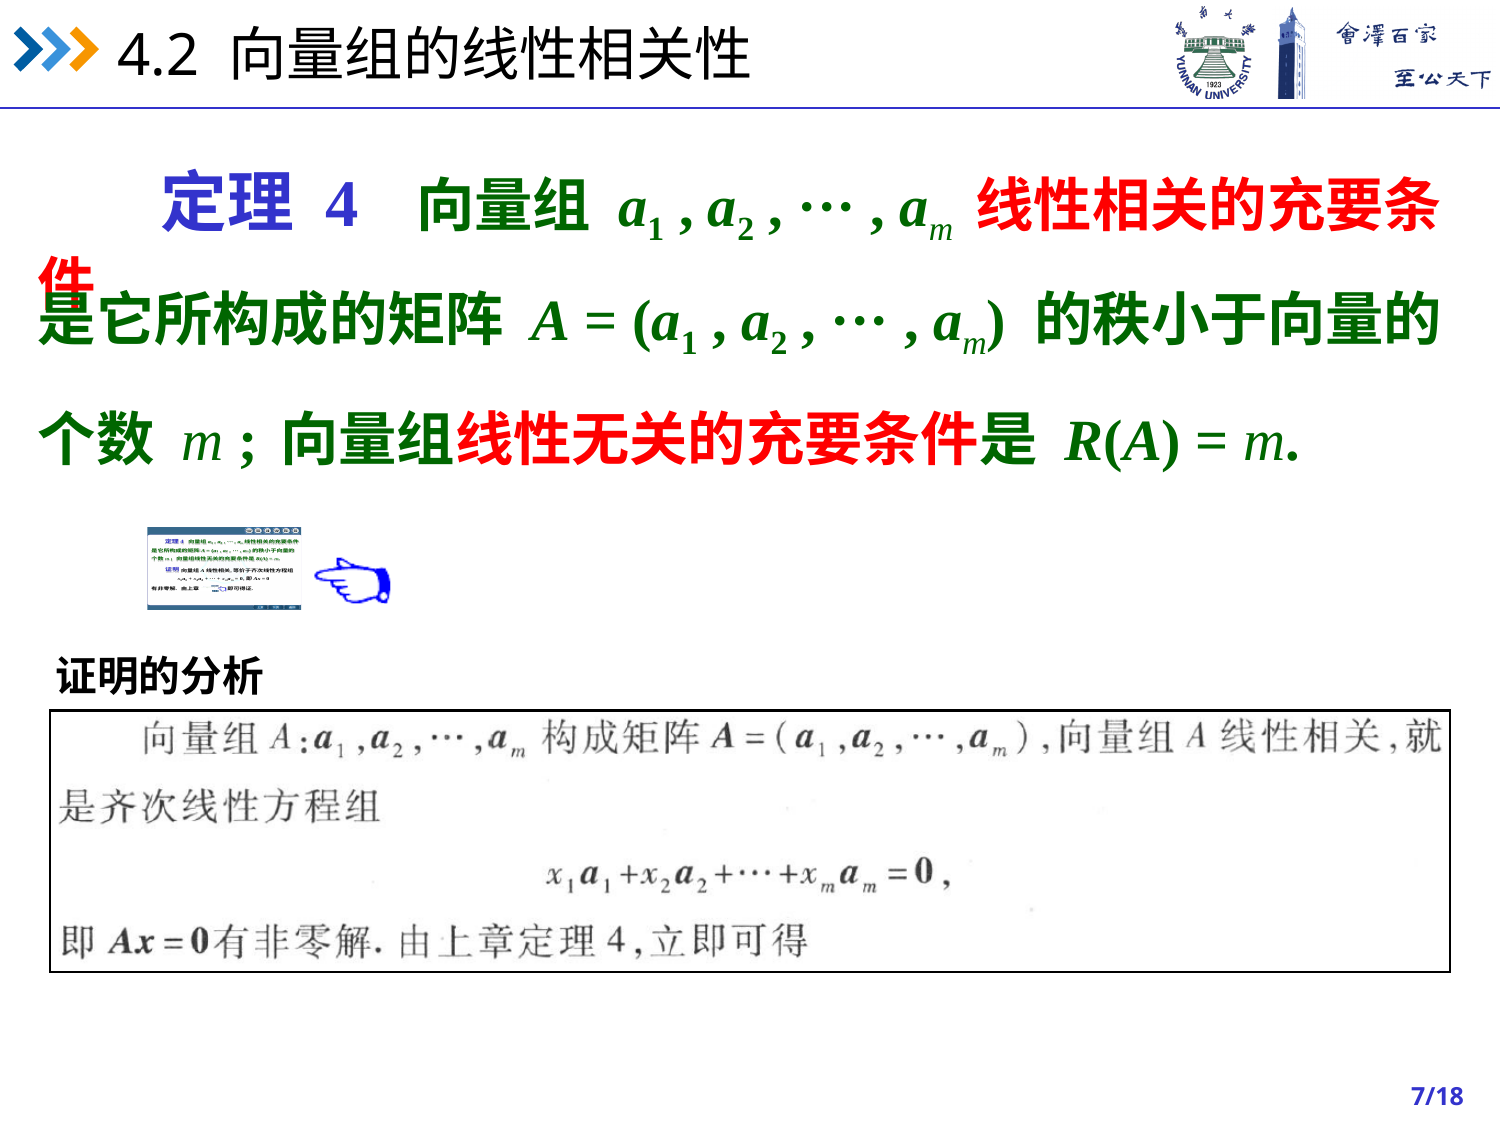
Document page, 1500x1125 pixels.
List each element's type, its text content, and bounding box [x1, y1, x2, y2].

text_box 证明的分析 [40, 642, 280, 707]
text_box 向量组线性无关的充要条件是 R(A) = m. [265, 394, 1500, 480]
text_box 是它所构成的矩阵 A = (a1 , a2 , ··· , am) 的秩小于向量的 [23, 274, 1500, 369]
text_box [147, 526, 301, 610]
text_box 定理 4 向量组 a1 , a2 , ··· , am 线性相关的充要条件 [23, 152, 1500, 274]
picture [310, 553, 394, 613]
text_box 个数 m ; [23, 394, 265, 480]
picture [1272, 6, 1496, 99]
picture [50, 711, 1449, 972]
picture [1175, 6, 1256, 99]
